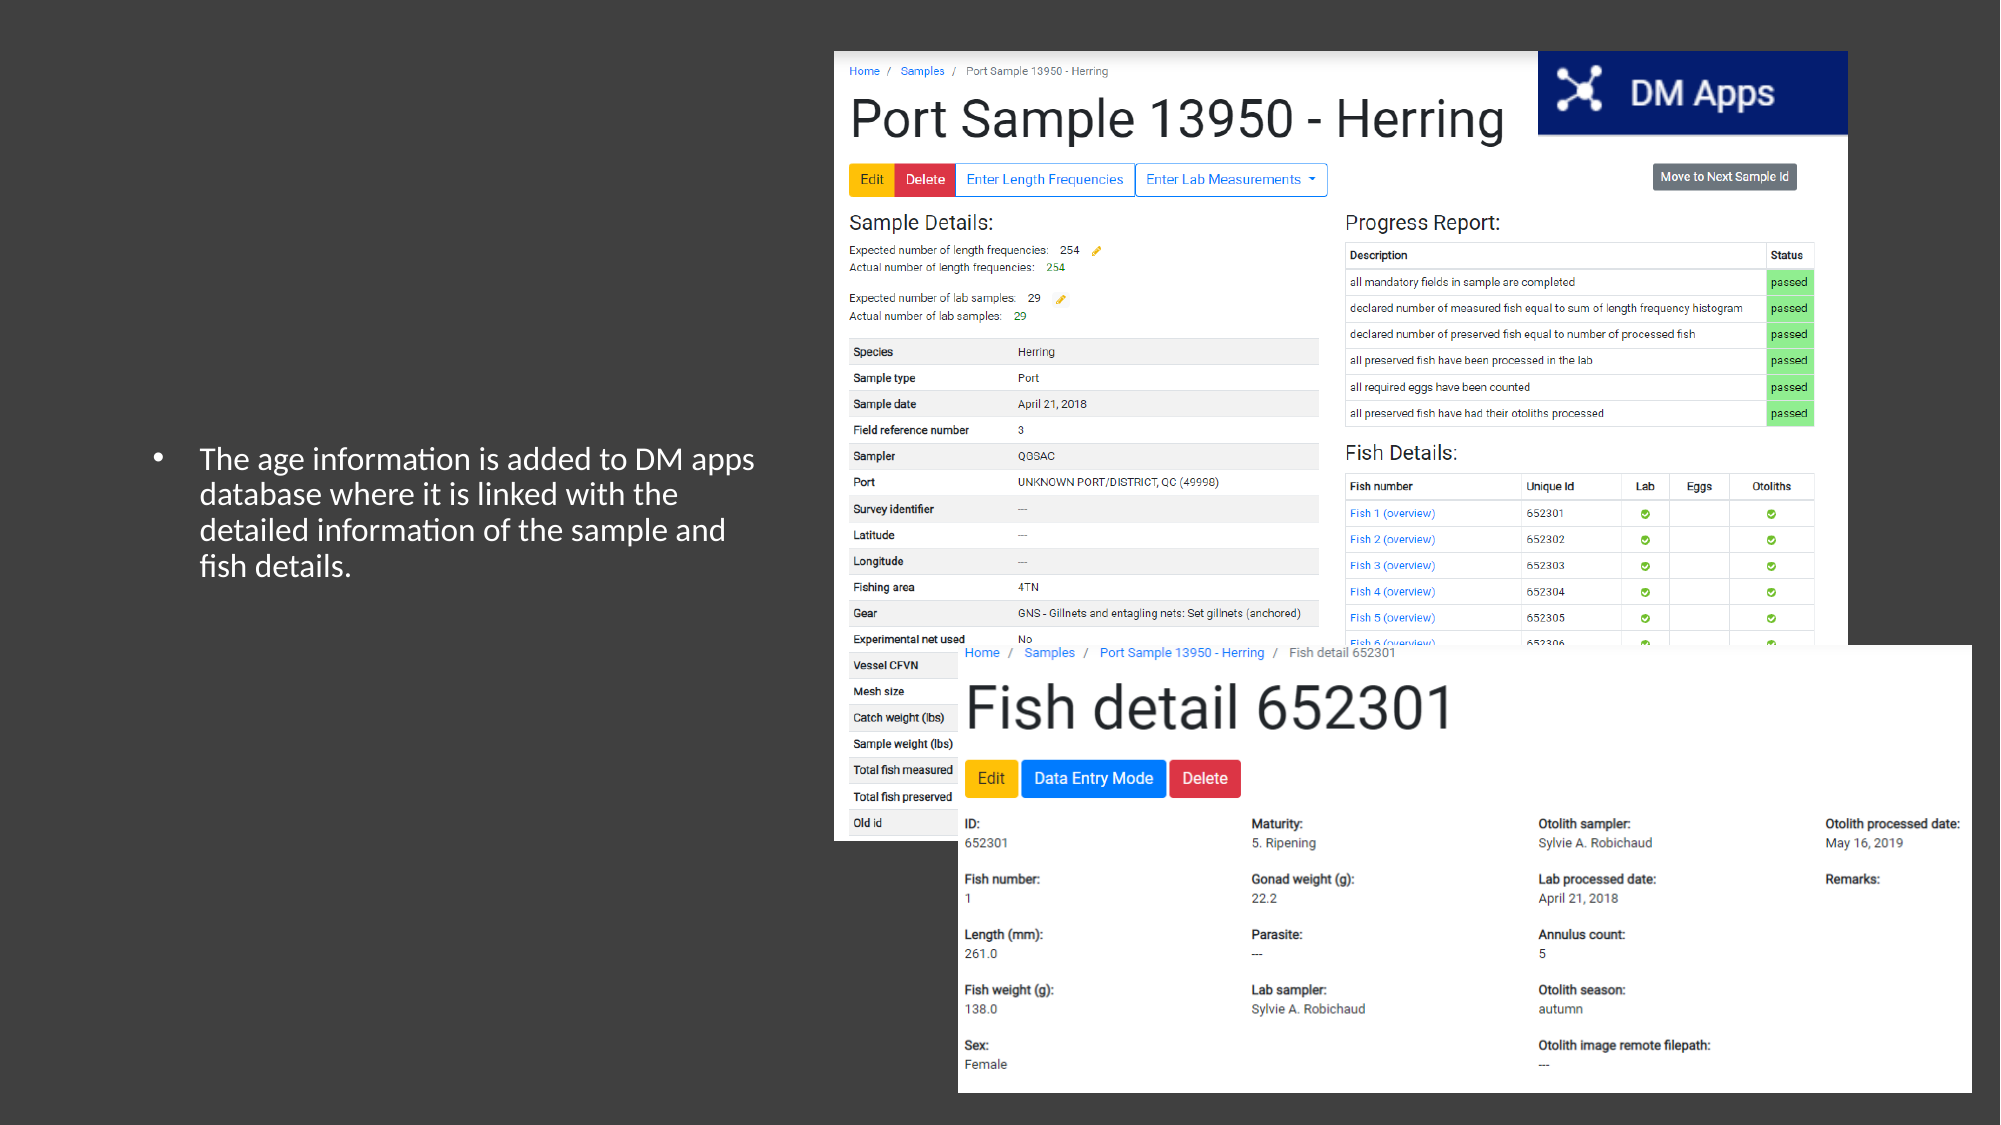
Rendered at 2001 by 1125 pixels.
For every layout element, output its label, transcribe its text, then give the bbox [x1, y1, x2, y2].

list The age information is added to DM apps database where it is linked with the detailed information of the sample and fish details. [137, 433, 783, 963]
picture [958, 645, 1972, 1093]
picture [1537, 51, 1848, 137]
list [834, 51, 1848, 841]
